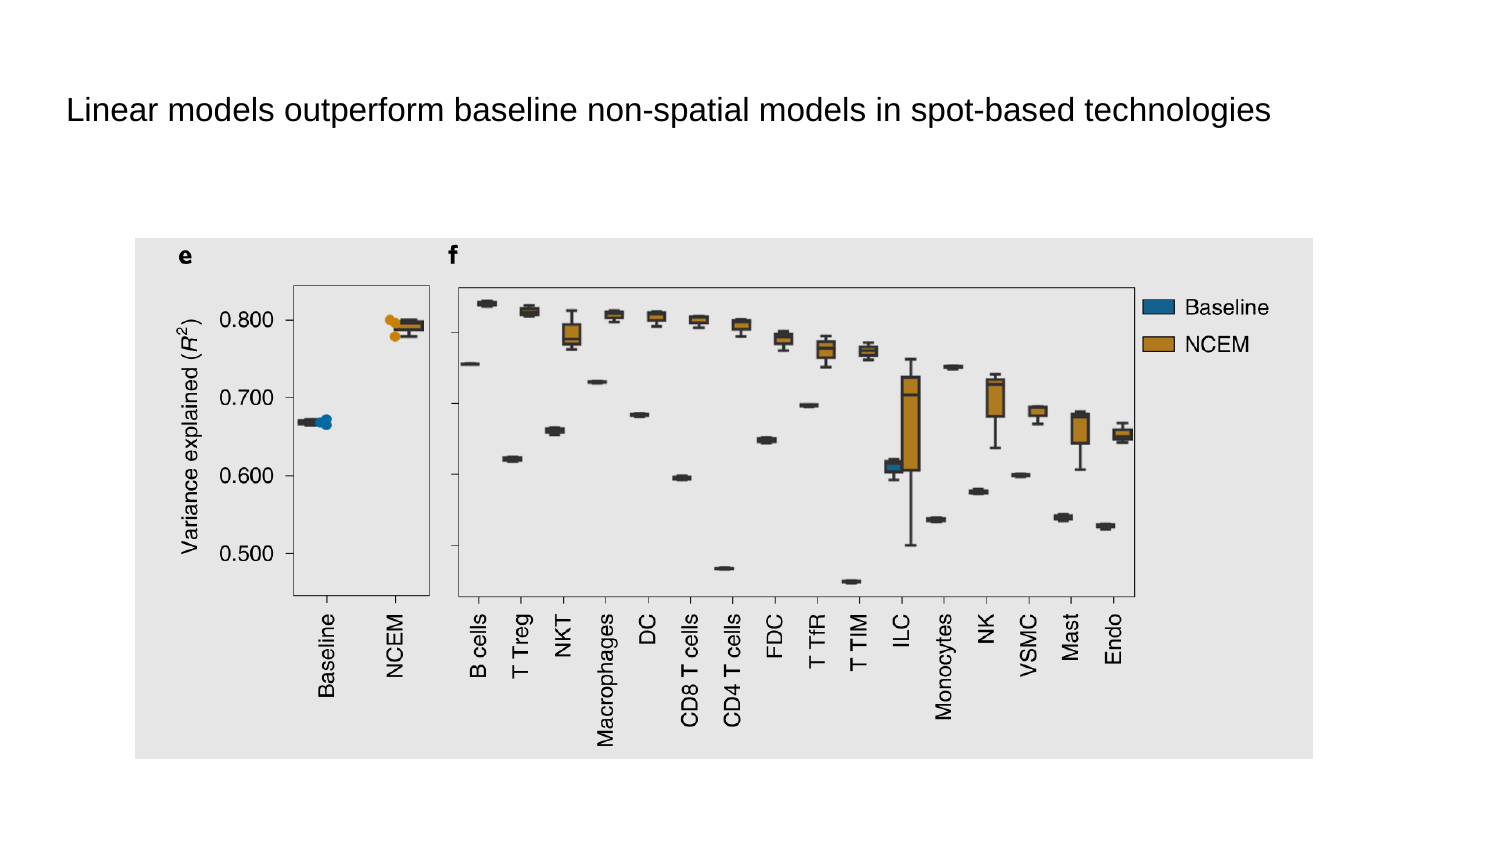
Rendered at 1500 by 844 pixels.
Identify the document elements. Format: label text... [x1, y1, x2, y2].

title Linear models outperform baseline non-spatial models in spot-based technologies [51, 72, 1449, 167]
picture [135, 238, 1313, 759]
